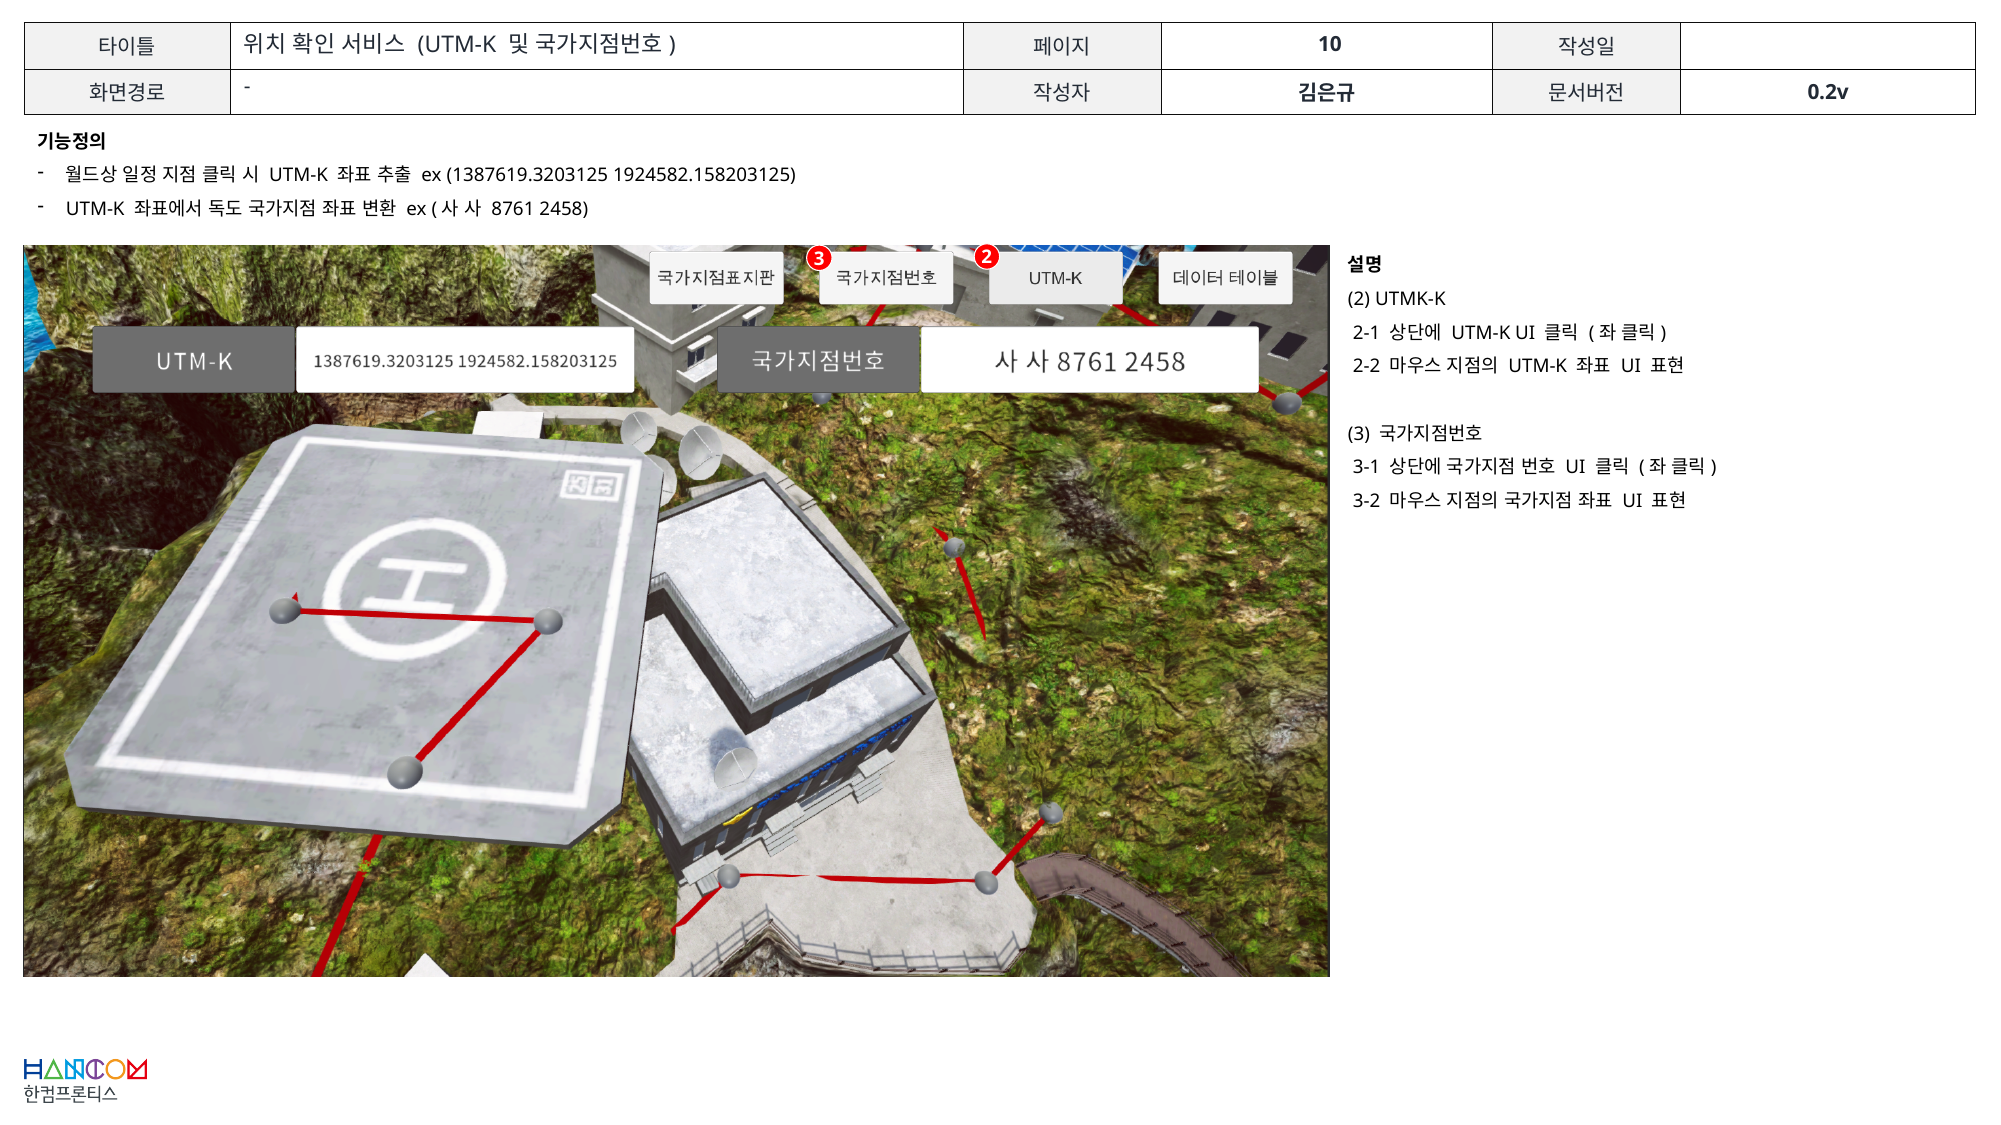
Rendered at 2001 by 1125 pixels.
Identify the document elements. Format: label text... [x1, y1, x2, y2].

text_box 기능정의 월드상 일정 지점 클릭 시 UTM-K 좌표 추출 ex (1387619.3203125 1924582.158203125) UTM-K 좌표에서 독도 국가지점 좌표 변환 ex (사 사 8761 2458) [23, 110, 1977, 227]
text_box 설명 (2) UTMK-K 2-1 상단에 UTM-K UI 클릭 (좌 클릭) 2-2 마우스 지점의 UTM-K 좌표 UI 표현 (3) 국가지점번호 3-1 상단에 국가지점 번호 UI 클릭 (좌 클릭) 3-2 마우스 지점의 국가지점 좌표 UI 표현 [1333, 234, 1977, 519]
picture [22, 245, 1330, 977]
text_box - [229, 65, 965, 105]
picture [68, 1067, 73, 1076]
picture [77, 1062, 81, 1072]
picture [24, 1058, 147, 1103]
text_box 위치 확인 서비스 (UTM-K 및 국가지점번호) [229, 22, 965, 65]
